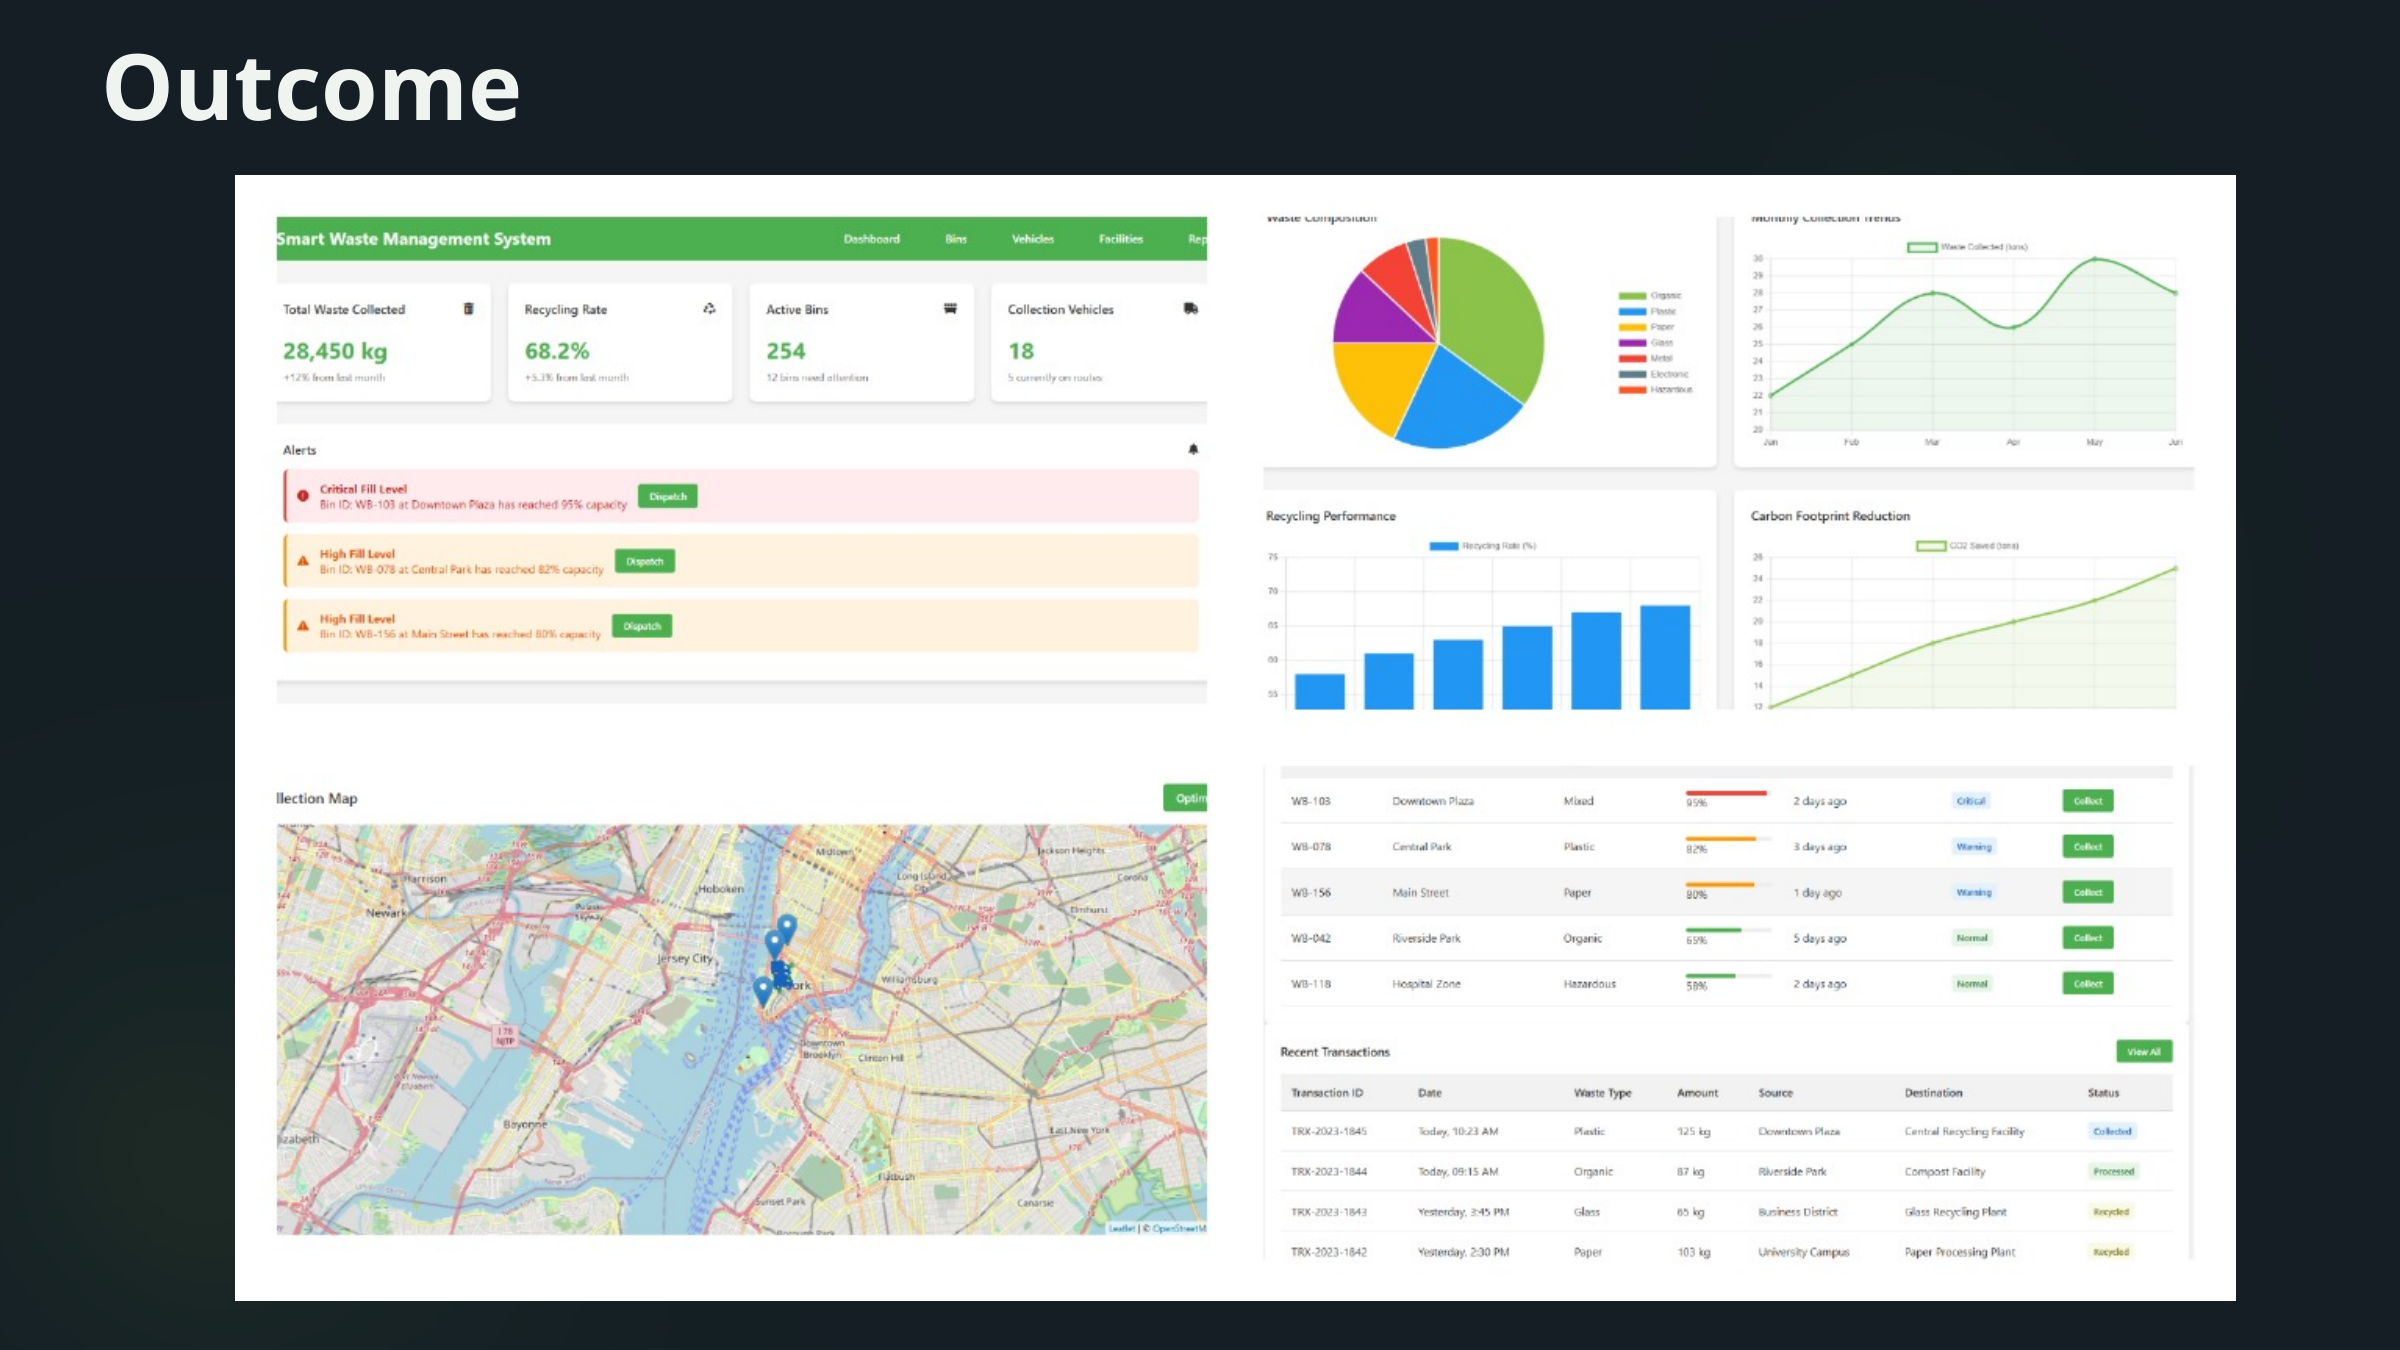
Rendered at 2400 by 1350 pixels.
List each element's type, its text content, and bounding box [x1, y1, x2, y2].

picture [235, 175, 2236, 1301]
text_box Outcome [101, 22, 1032, 139]
